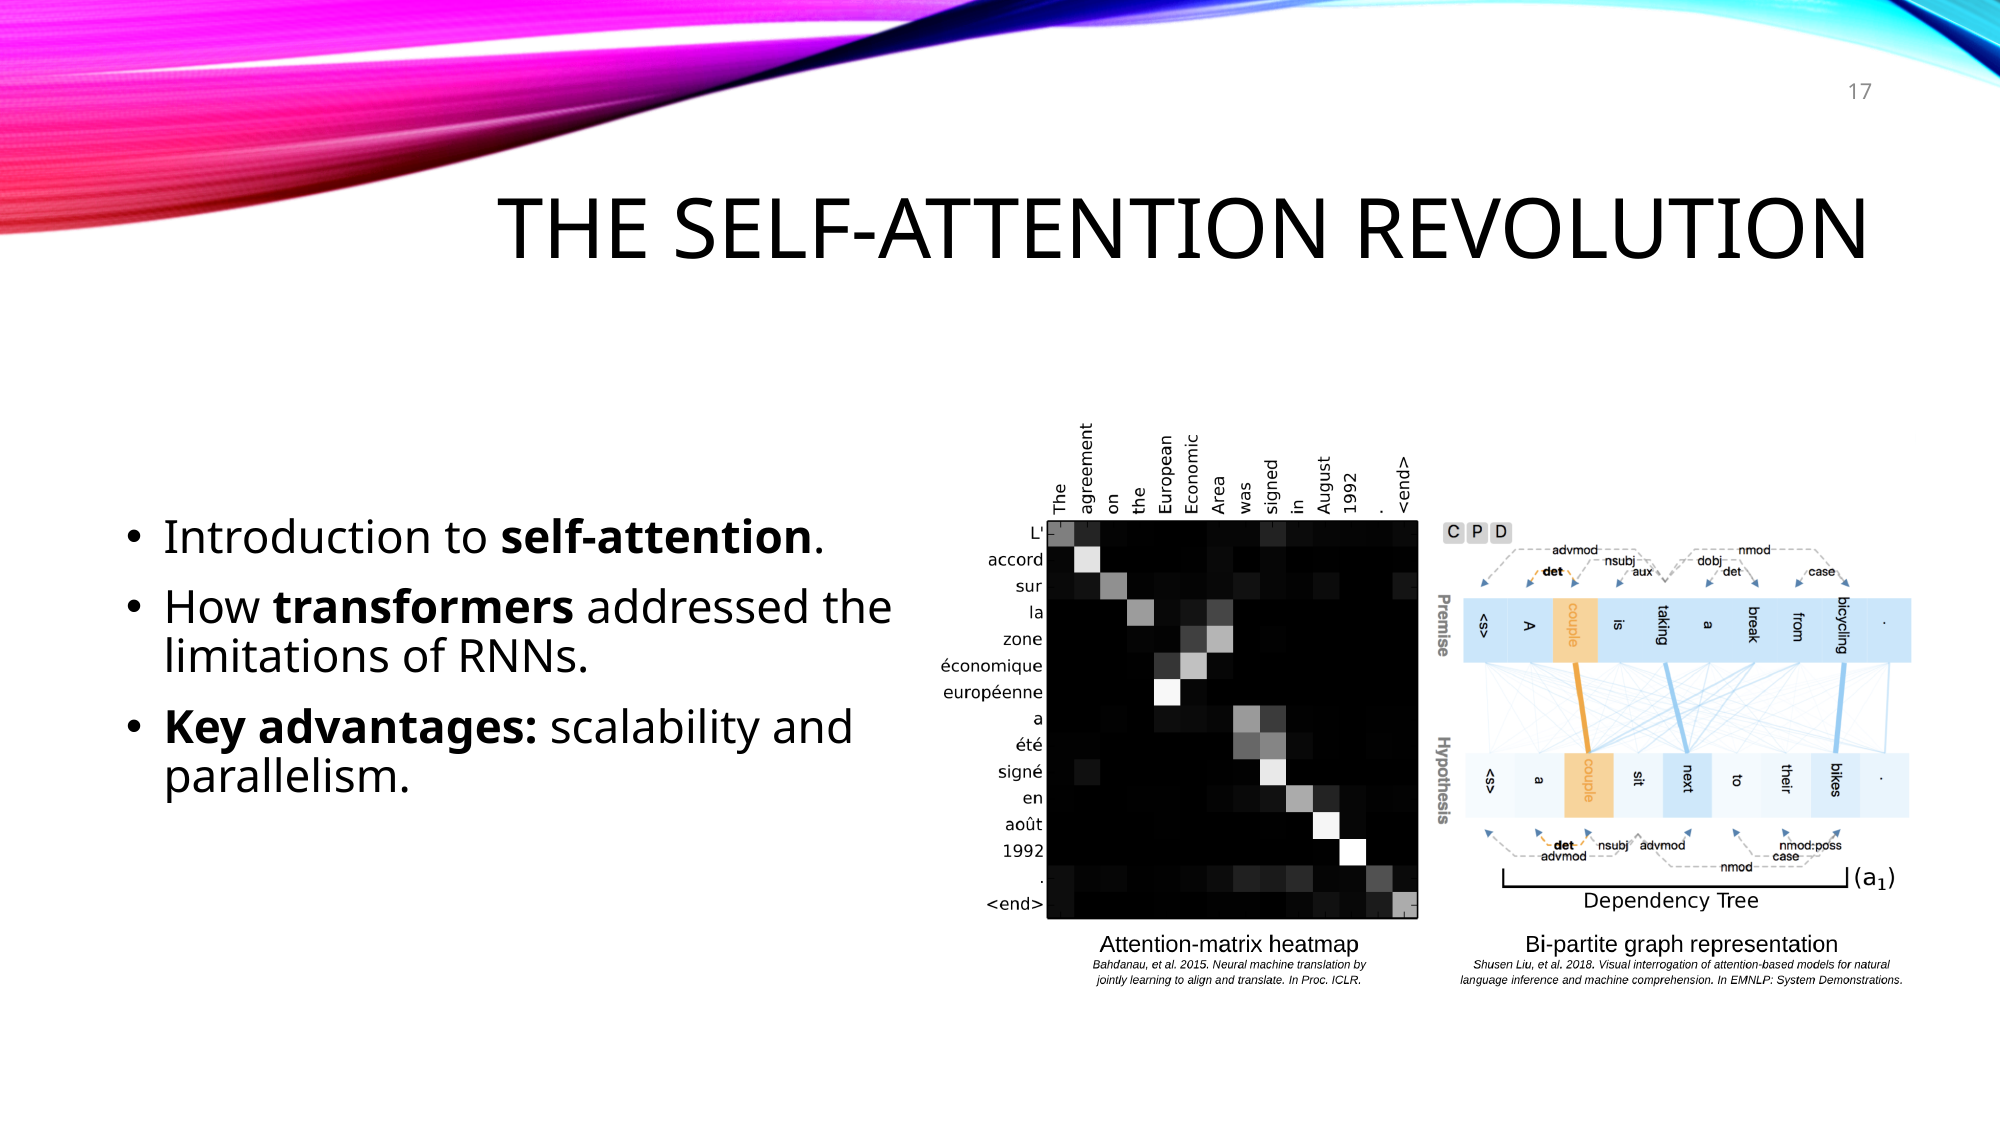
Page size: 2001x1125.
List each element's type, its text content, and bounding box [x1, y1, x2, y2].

slide_number 16 [1437, 62, 1888, 123]
title The Self-Attention Revolution [474, 125, 1888, 338]
picture [0, 0, 2000, 237]
picture [1890, 0, 2000, 75]
picture [932, 415, 1916, 1000]
list Introduction to self-attention. How transformers addressed the limitations of RNNs. Key advantages: scalability and parallelism. [111, 360, 1066, 1021]
picture [1910, 0, 2000, 45]
